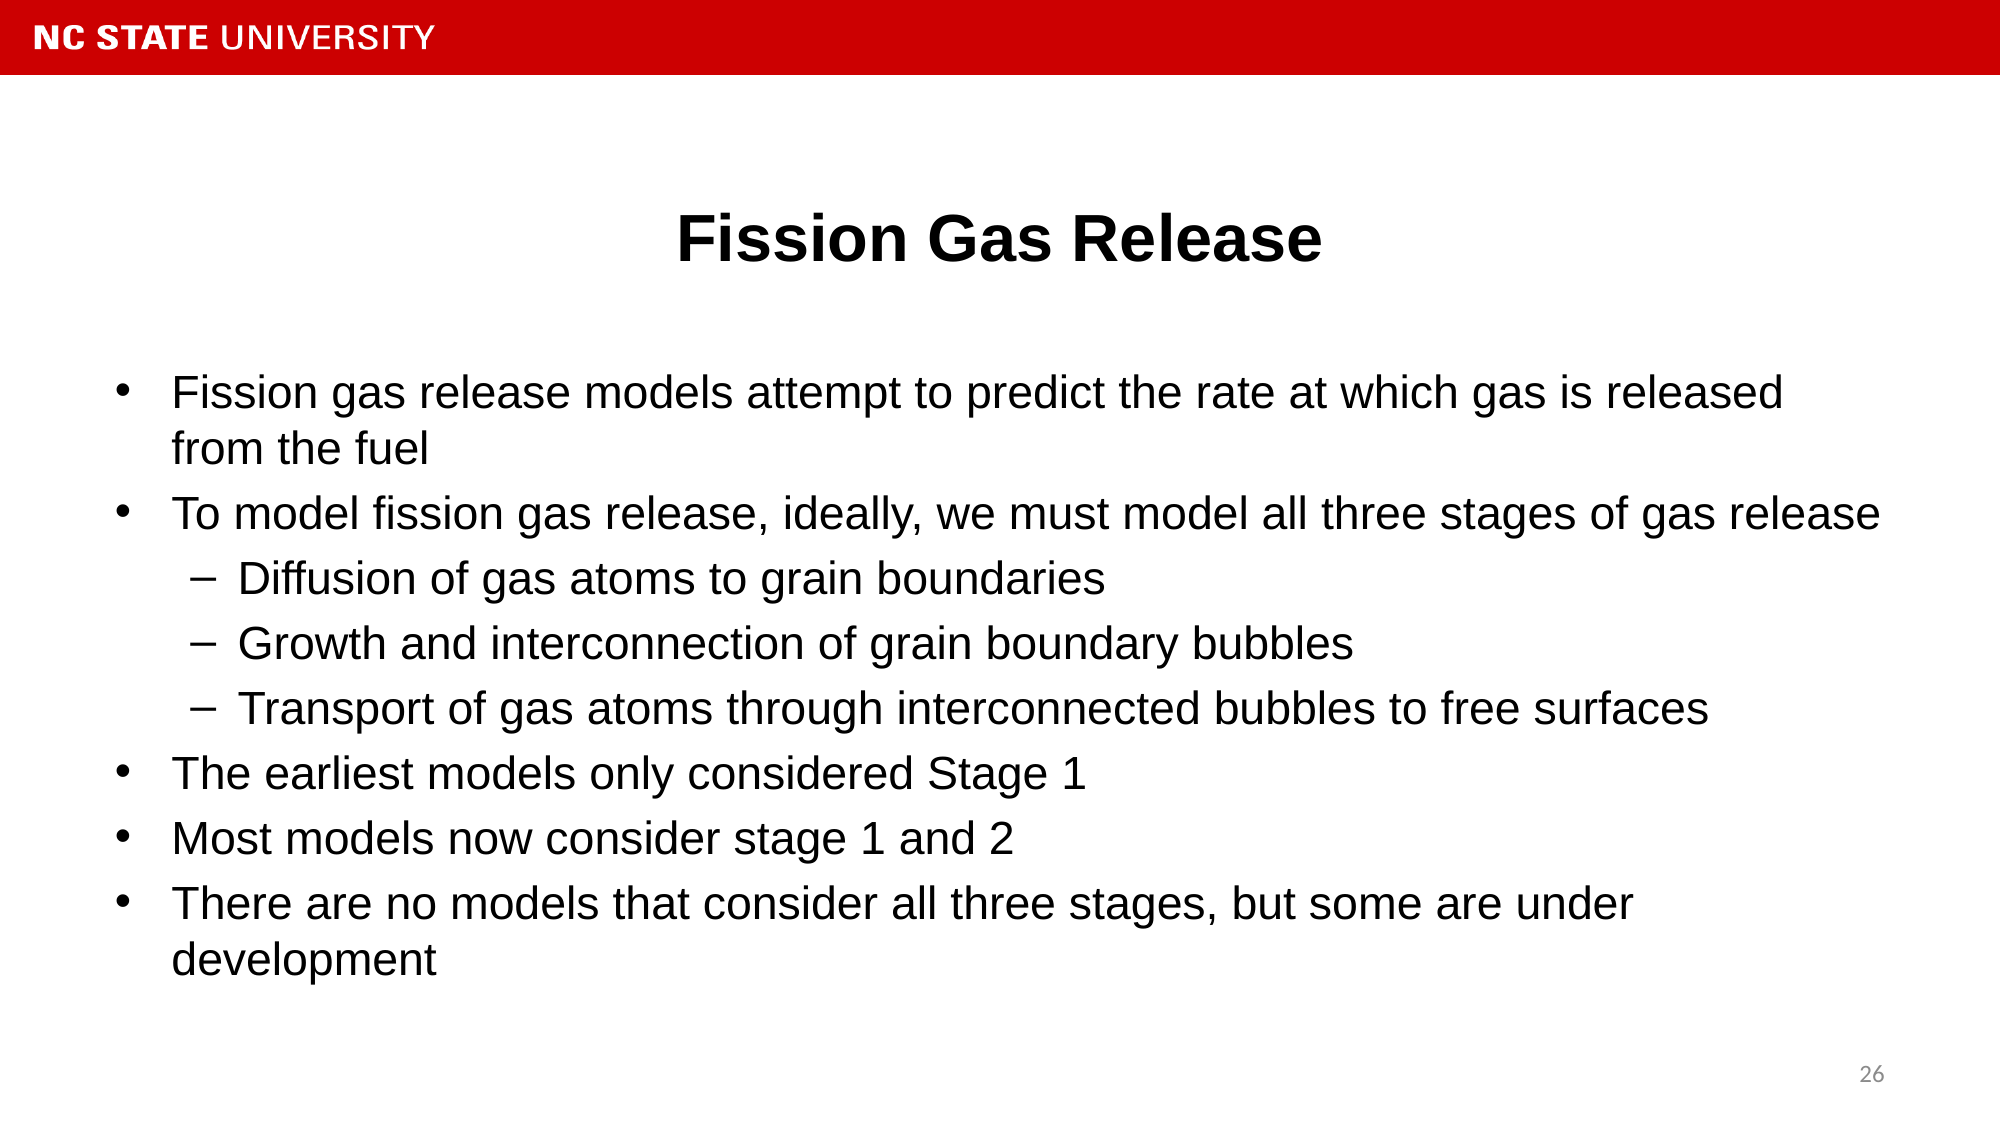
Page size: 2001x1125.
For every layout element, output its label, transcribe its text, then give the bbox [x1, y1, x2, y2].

title Fission Gas Release [99, 147, 1900, 323]
picture [0, 0, 2000, 75]
list Fission gas release models attempt to predict the rate at which gas is released from the fuel To model fission gas release, ideally, we must model all three stages of gas release Diffusion of gas atoms to grain boundaries Growth and interconnection of grain boundary bubbles Transport of gas atoms through interconnected bubbles to free surfaces The earliest models only considered Stage 1 Most models now consider stage 1 and 2 There are no models that consider all three stages, but some are under development [99, 354, 1900, 1005]
slide_number 26 [1433, 1042, 1900, 1103]
